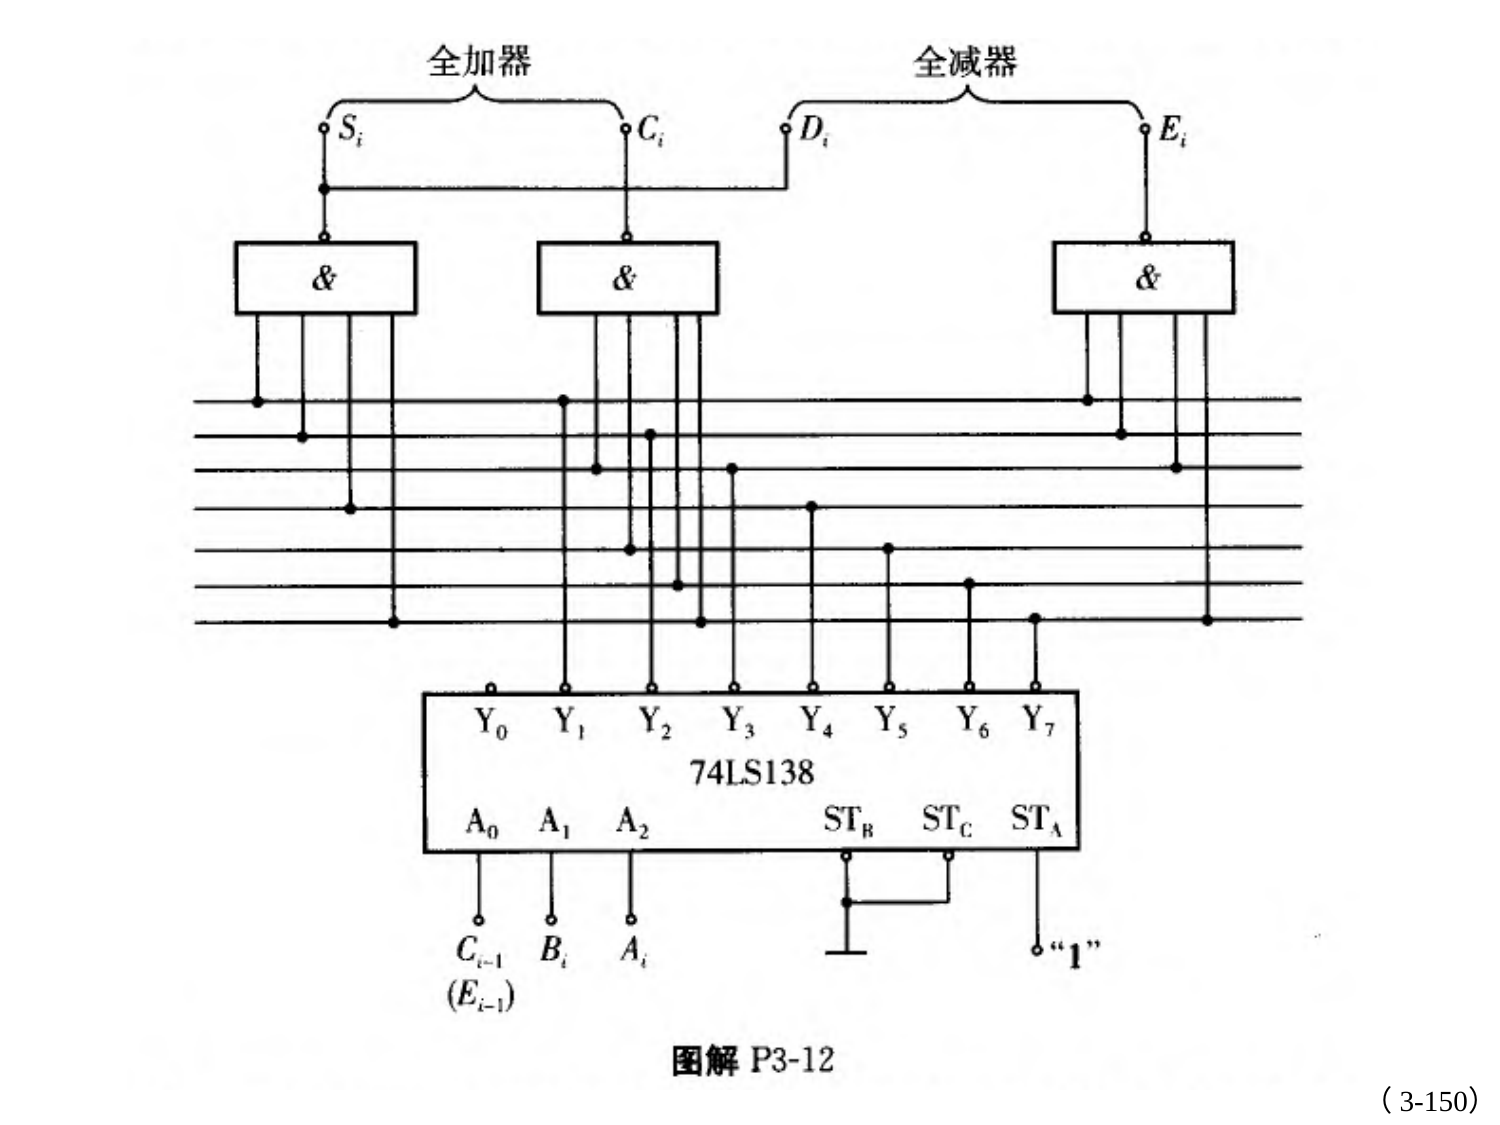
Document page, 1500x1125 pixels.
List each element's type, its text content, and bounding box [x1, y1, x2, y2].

slide_number （3-150） [1200, 1074, 1500, 1125]
picture [127, 38, 1378, 1090]
